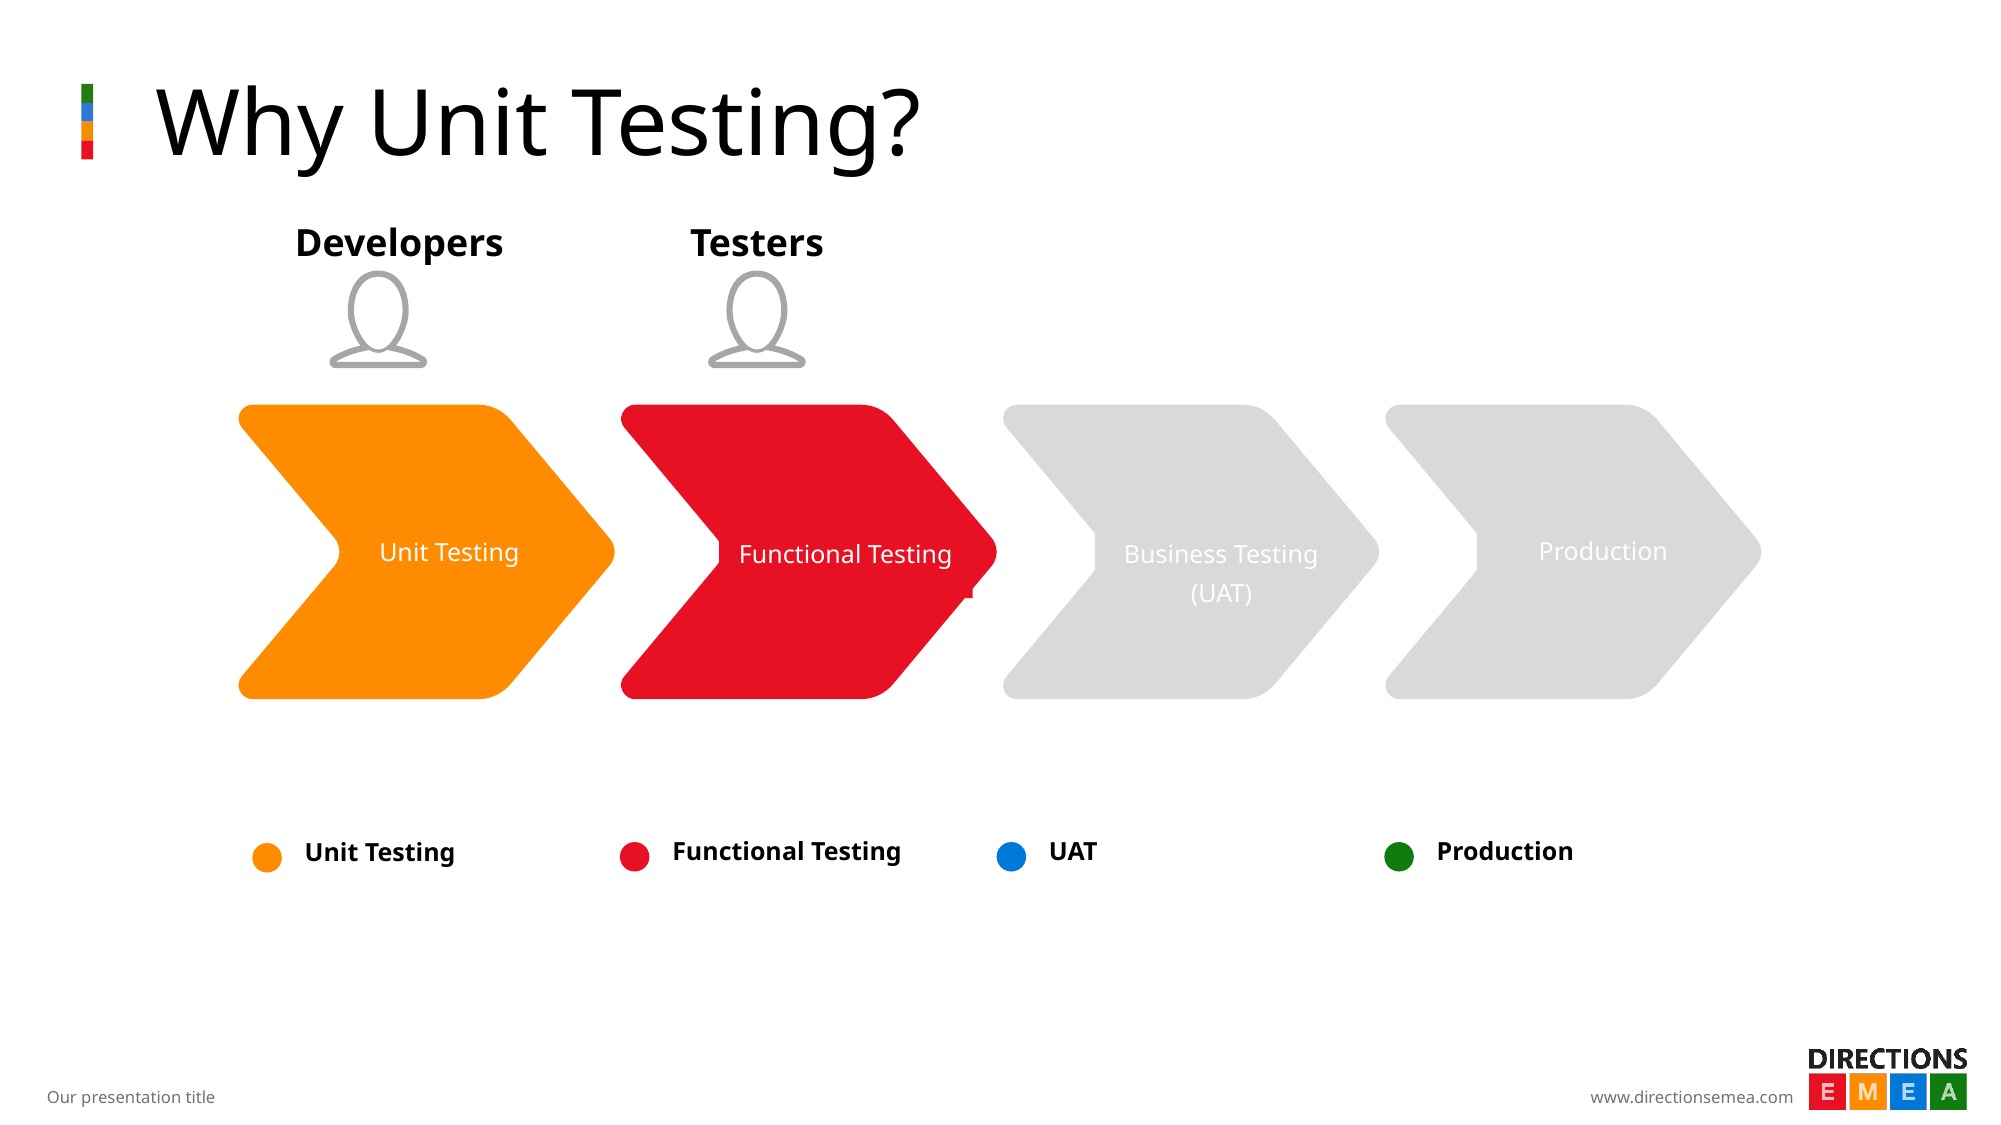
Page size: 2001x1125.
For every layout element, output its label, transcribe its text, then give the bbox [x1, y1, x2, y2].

text_box [708, 270, 806, 369]
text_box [619, 839, 943, 892]
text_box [620, 404, 999, 700]
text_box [252, 840, 605, 893]
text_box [996, 839, 1305, 892]
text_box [1384, 404, 1763, 700]
text_box Testers [690, 223, 990, 277]
picture [1809, 1048, 1967, 1110]
title Why Unit Testing? [140, 69, 1748, 179]
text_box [1384, 839, 1709, 892]
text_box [237, 404, 617, 700]
text_box Developers [295, 223, 595, 277]
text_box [1002, 404, 1381, 700]
text_box [329, 277, 427, 369]
